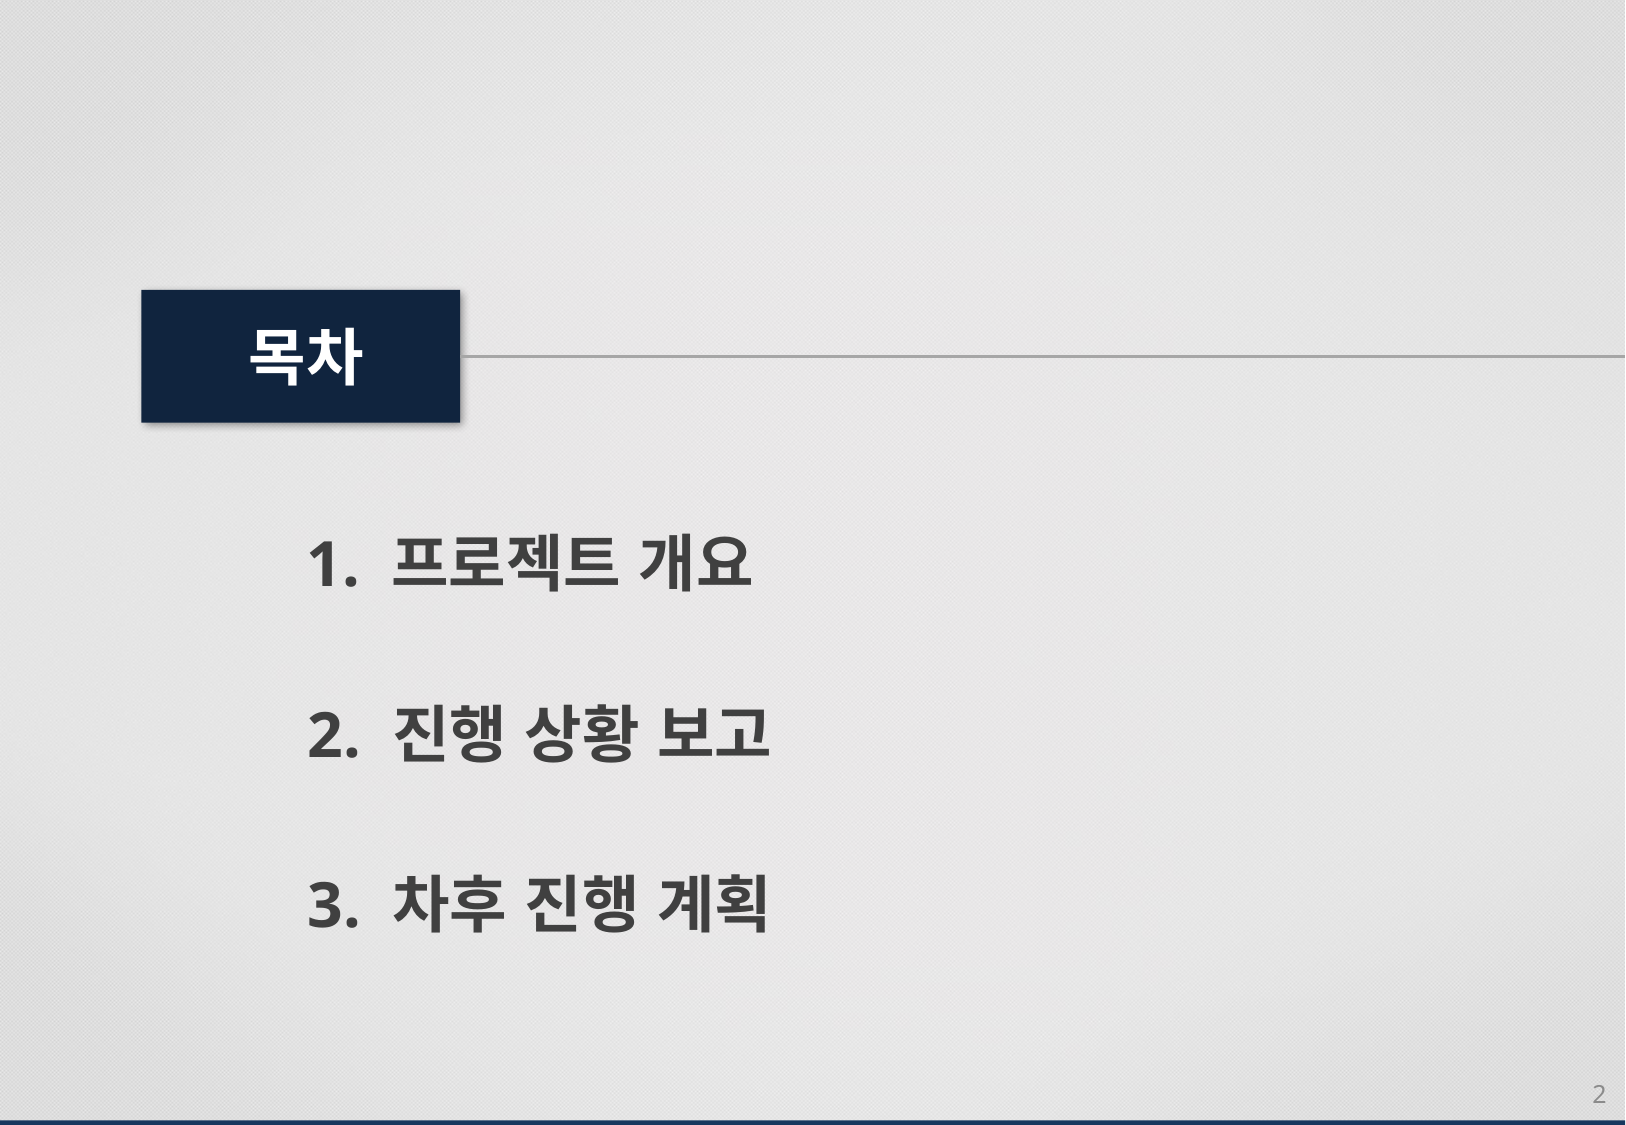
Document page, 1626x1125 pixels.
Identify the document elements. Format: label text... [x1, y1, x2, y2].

text_box 3. 차후 진행 계획 [293, 857, 788, 948]
text_box 목차 [233, 310, 379, 401]
text_box 2. 진행 상황 보고 [293, 687, 788, 778]
text_box [139, 288, 462, 425]
slide_number 2 [1242, 1065, 1622, 1125]
text_box 1. 프로젝트 개요 [291, 516, 769, 606]
